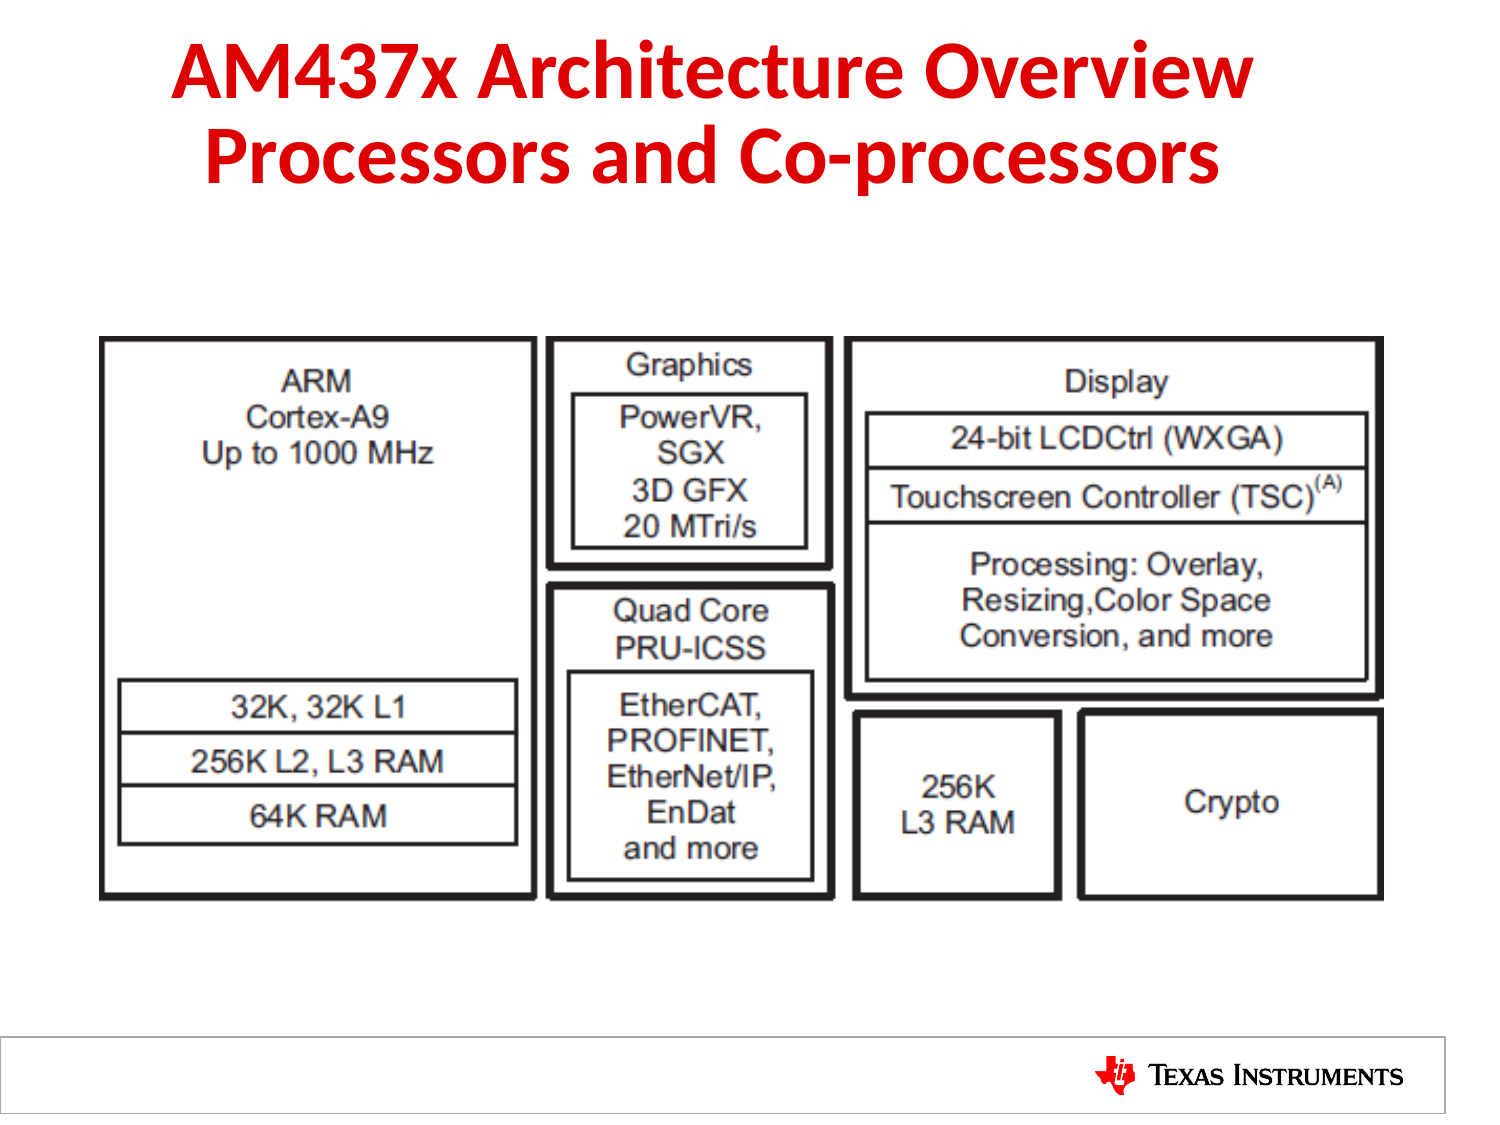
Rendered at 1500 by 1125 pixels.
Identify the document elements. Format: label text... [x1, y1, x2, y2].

picture [1095, 1056, 1403, 1095]
picture [98, 336, 1385, 905]
title AM437x Architecture Overview Processors and Co-processors [19, 9, 1408, 236]
